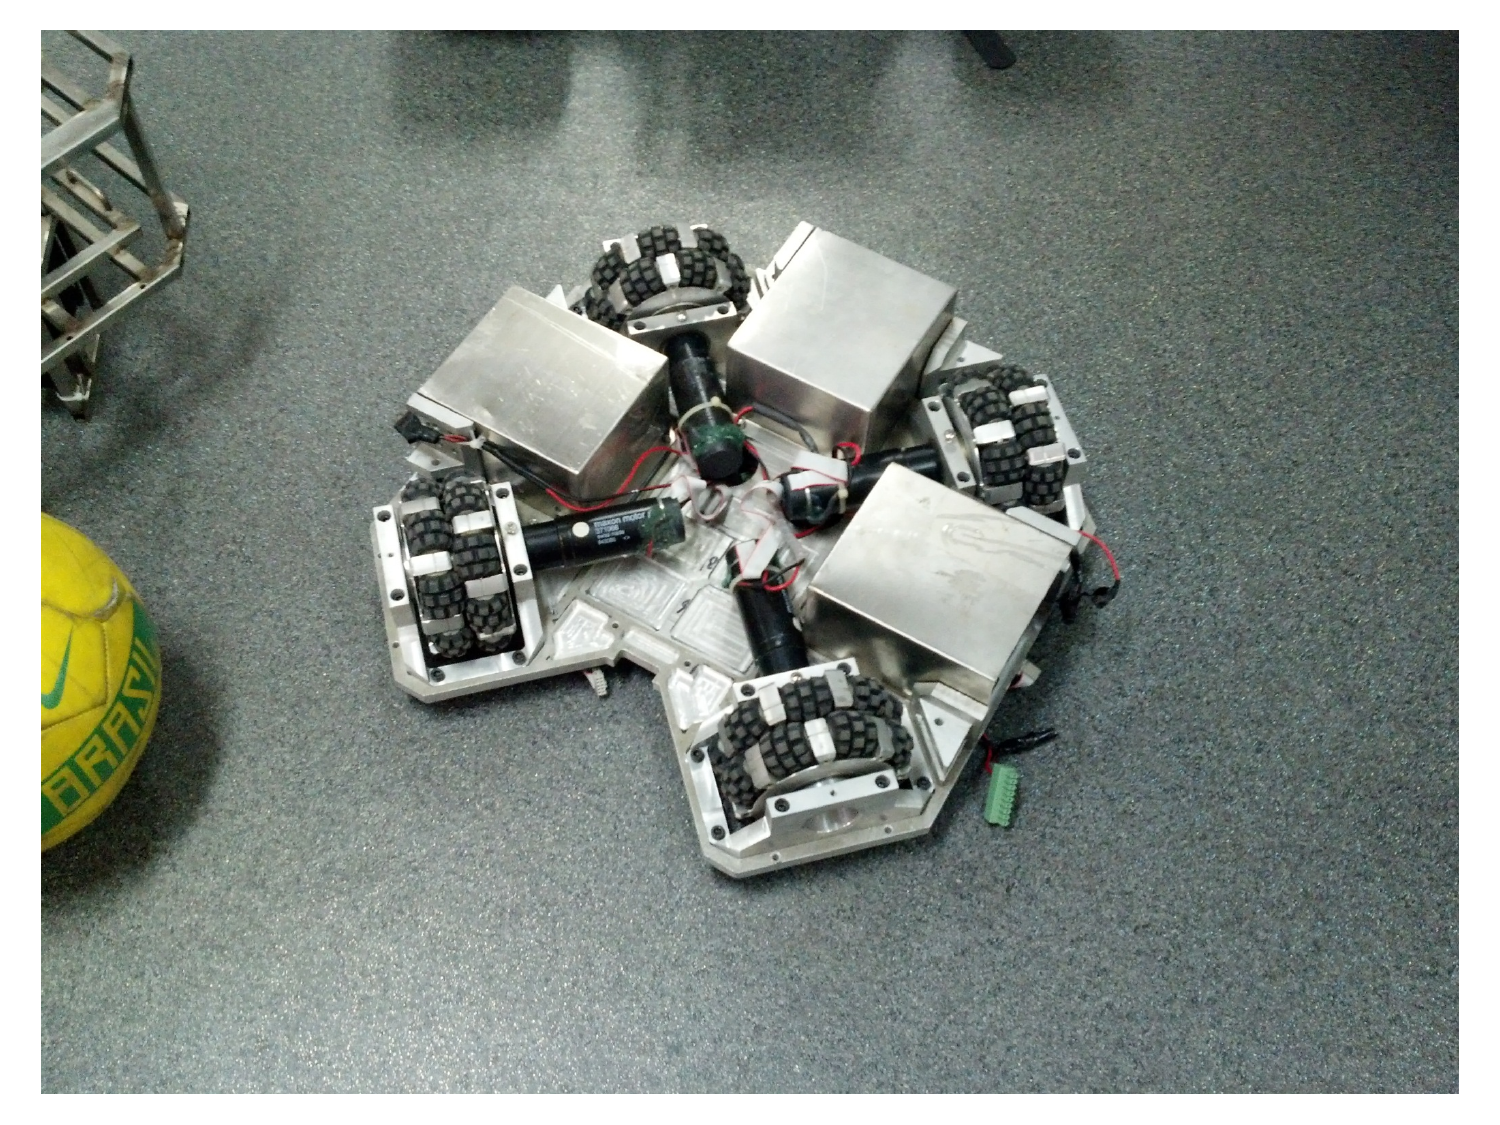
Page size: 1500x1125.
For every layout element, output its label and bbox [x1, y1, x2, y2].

list [40, 30, 1459, 1095]
